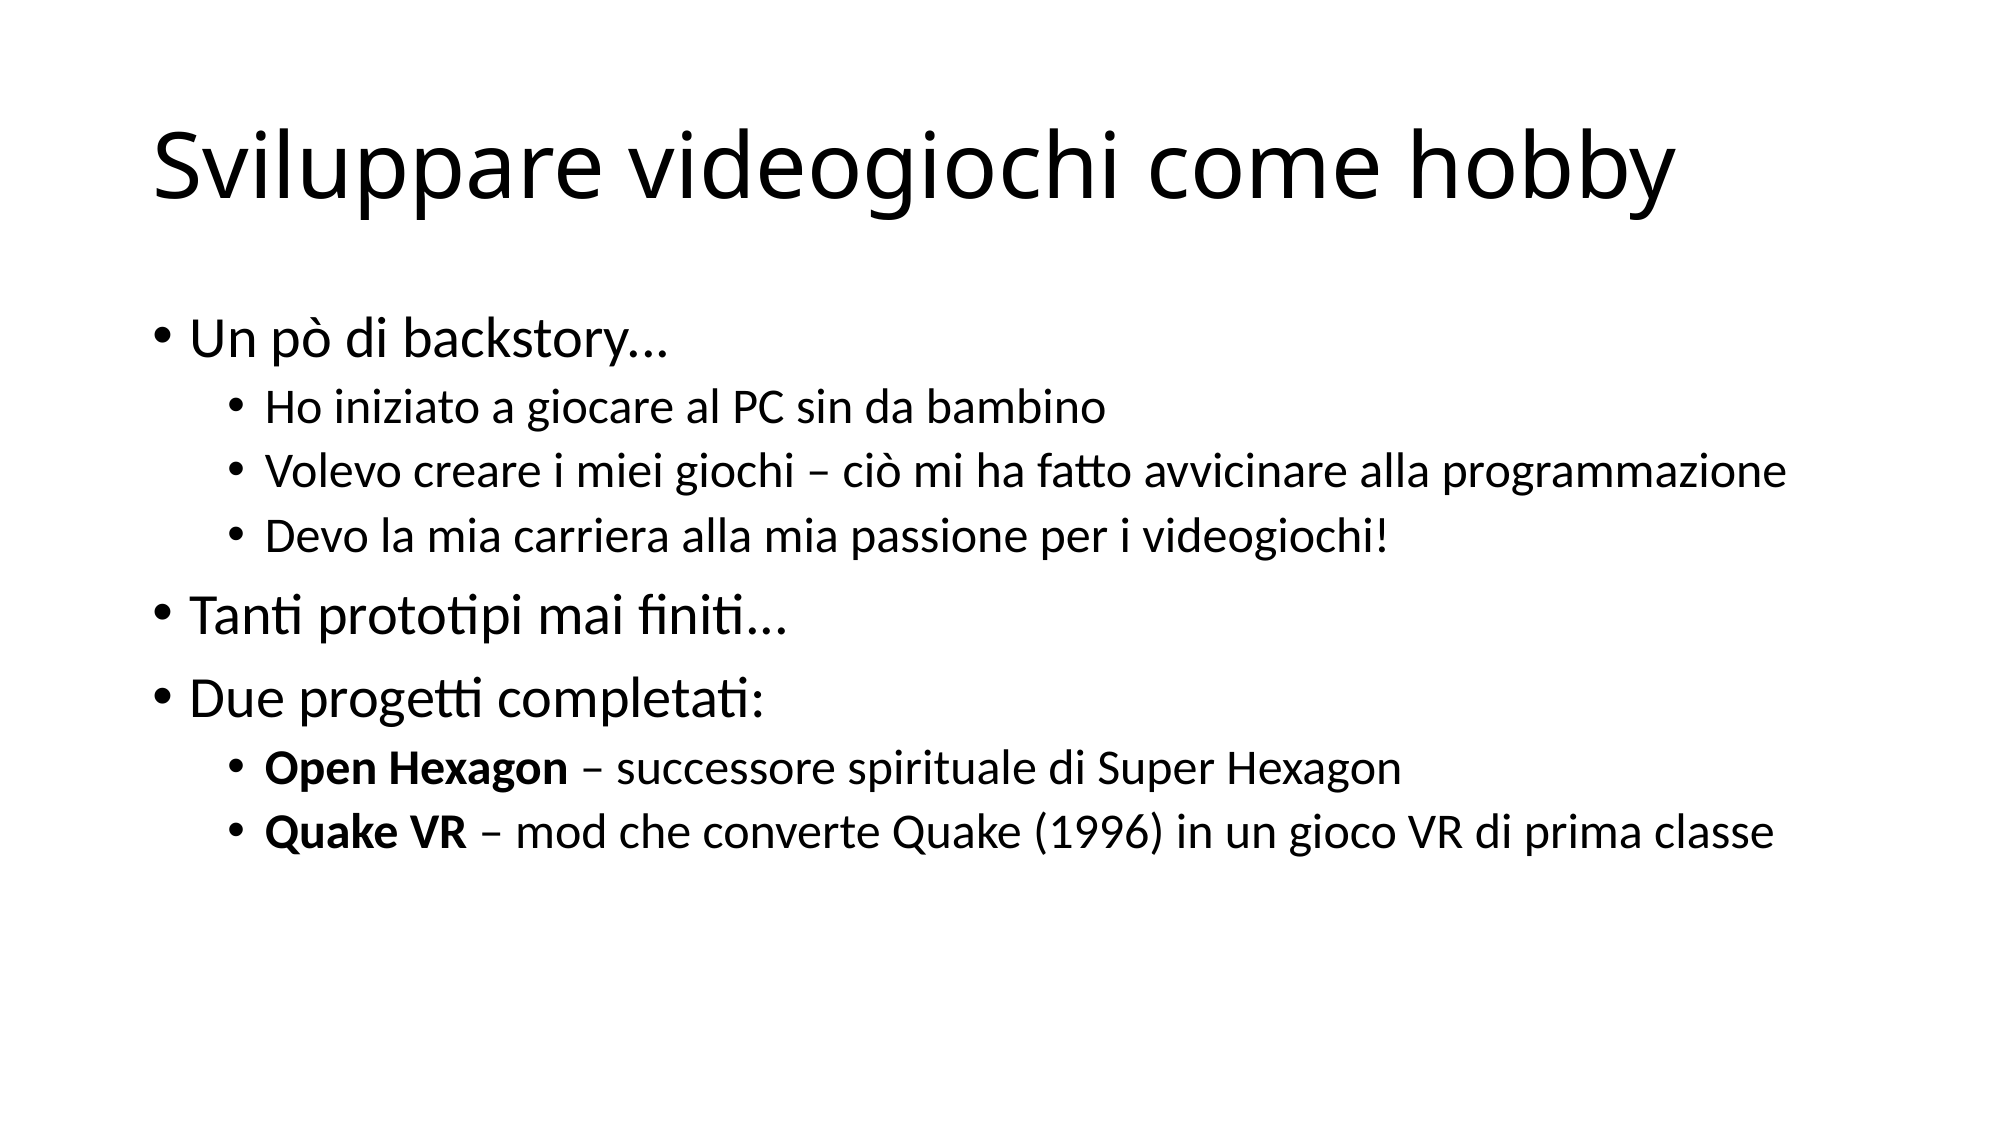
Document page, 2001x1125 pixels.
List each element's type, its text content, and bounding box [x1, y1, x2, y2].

title Sviluppare videogiochi come hobby [137, 59, 1863, 278]
list Un pò di backstory... Ho iniziato a giocare al PC sin da bambino Volevo creare i miei giochi – ciò mi ha fatto avvicinare alla programmazione Devo la mia carriera alla mia passione per i videogiochi! Tanti prototipi mai finiti... Due progetti completati: Open Hexagon – successore spirituale di Super Hexagon Quake VR – mod che converte Quake (1996) in un gioco VR di prima classe [137, 299, 1863, 1014]
